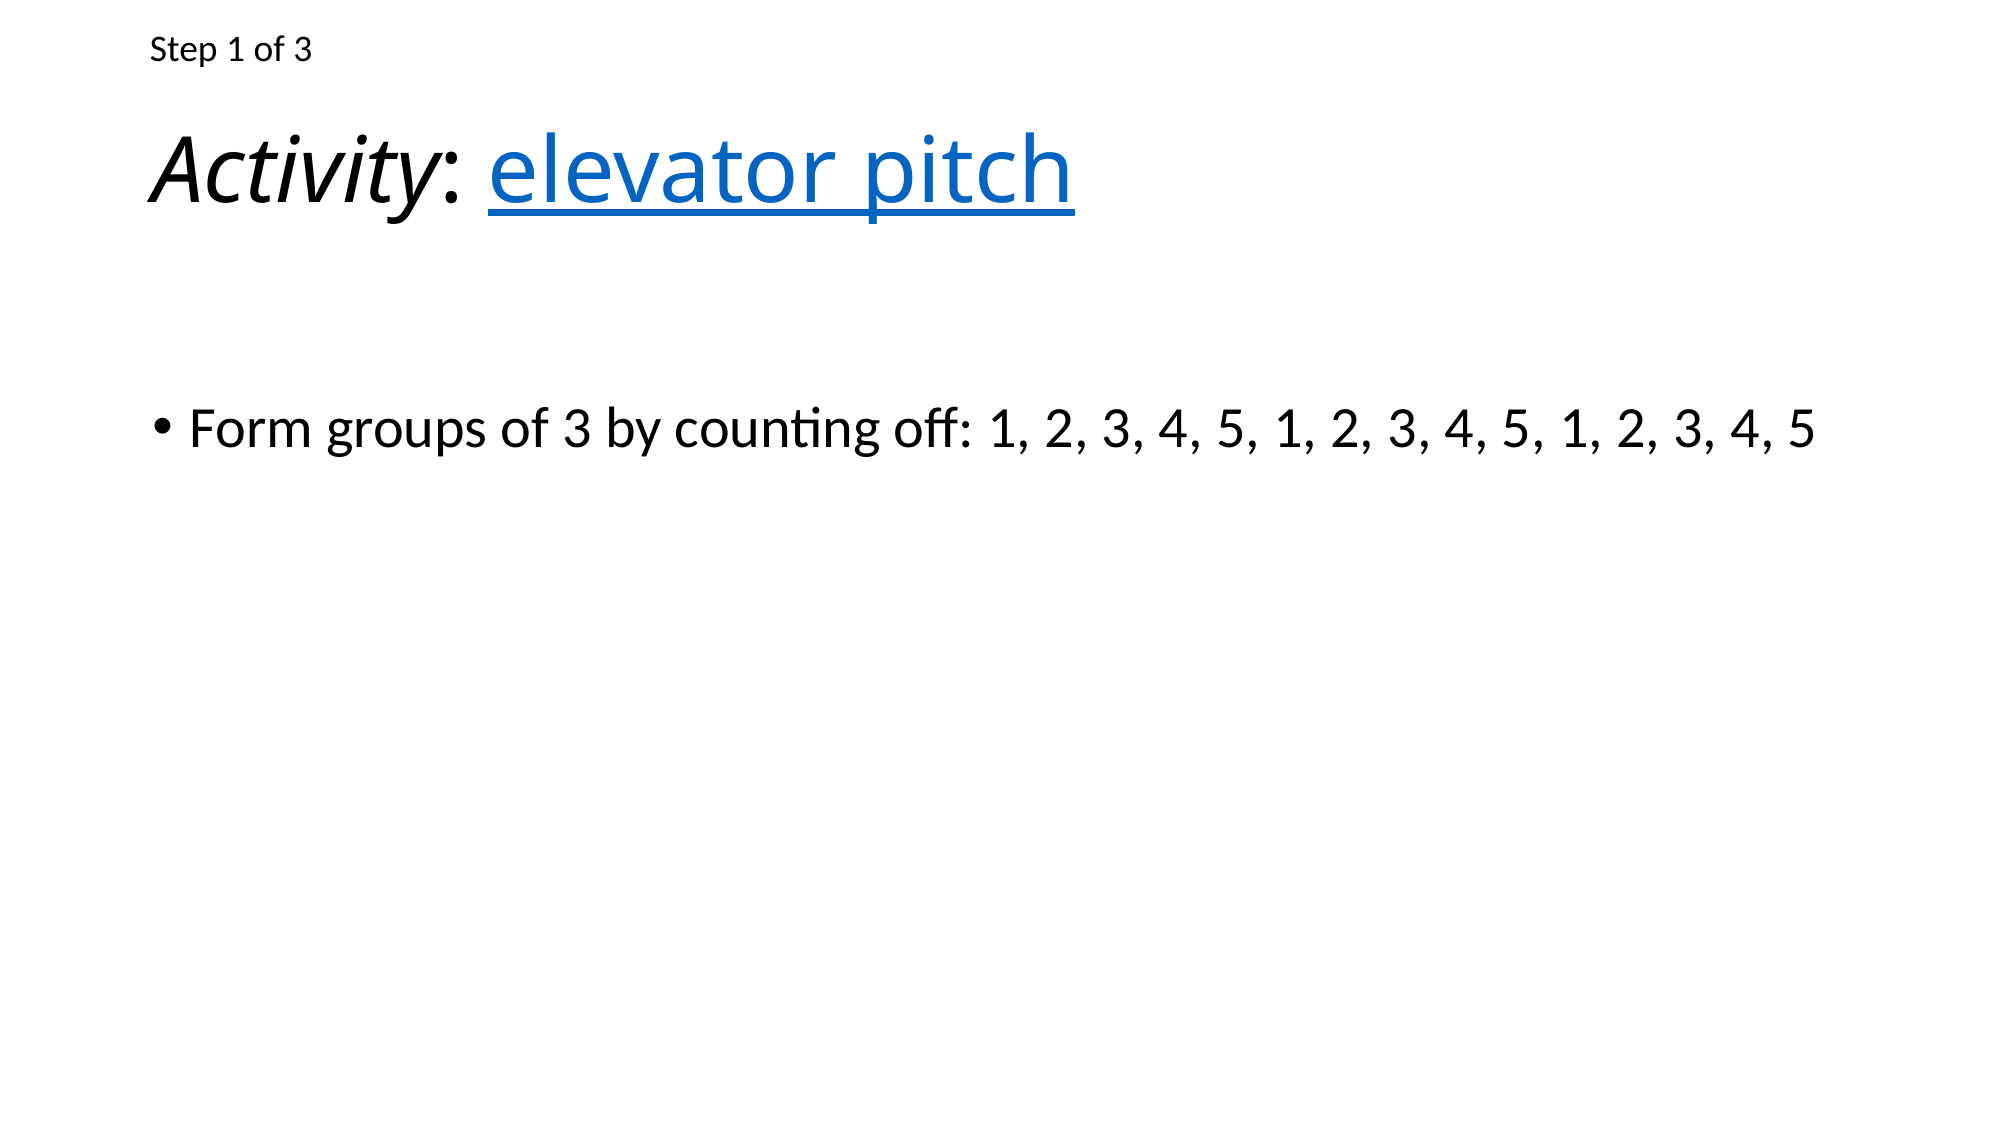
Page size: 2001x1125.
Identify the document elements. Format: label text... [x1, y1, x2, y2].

title Activity: elevator pitch [137, 59, 1863, 278]
text_box Step 1 of 3 [6, 16, 457, 77]
list Form groups of 3 by counting off: 1, 2, 3, 4, 5, 1, 2, 3, 4, 5, 1, 2, 3, 4, 5 [137, 299, 1863, 1014]
